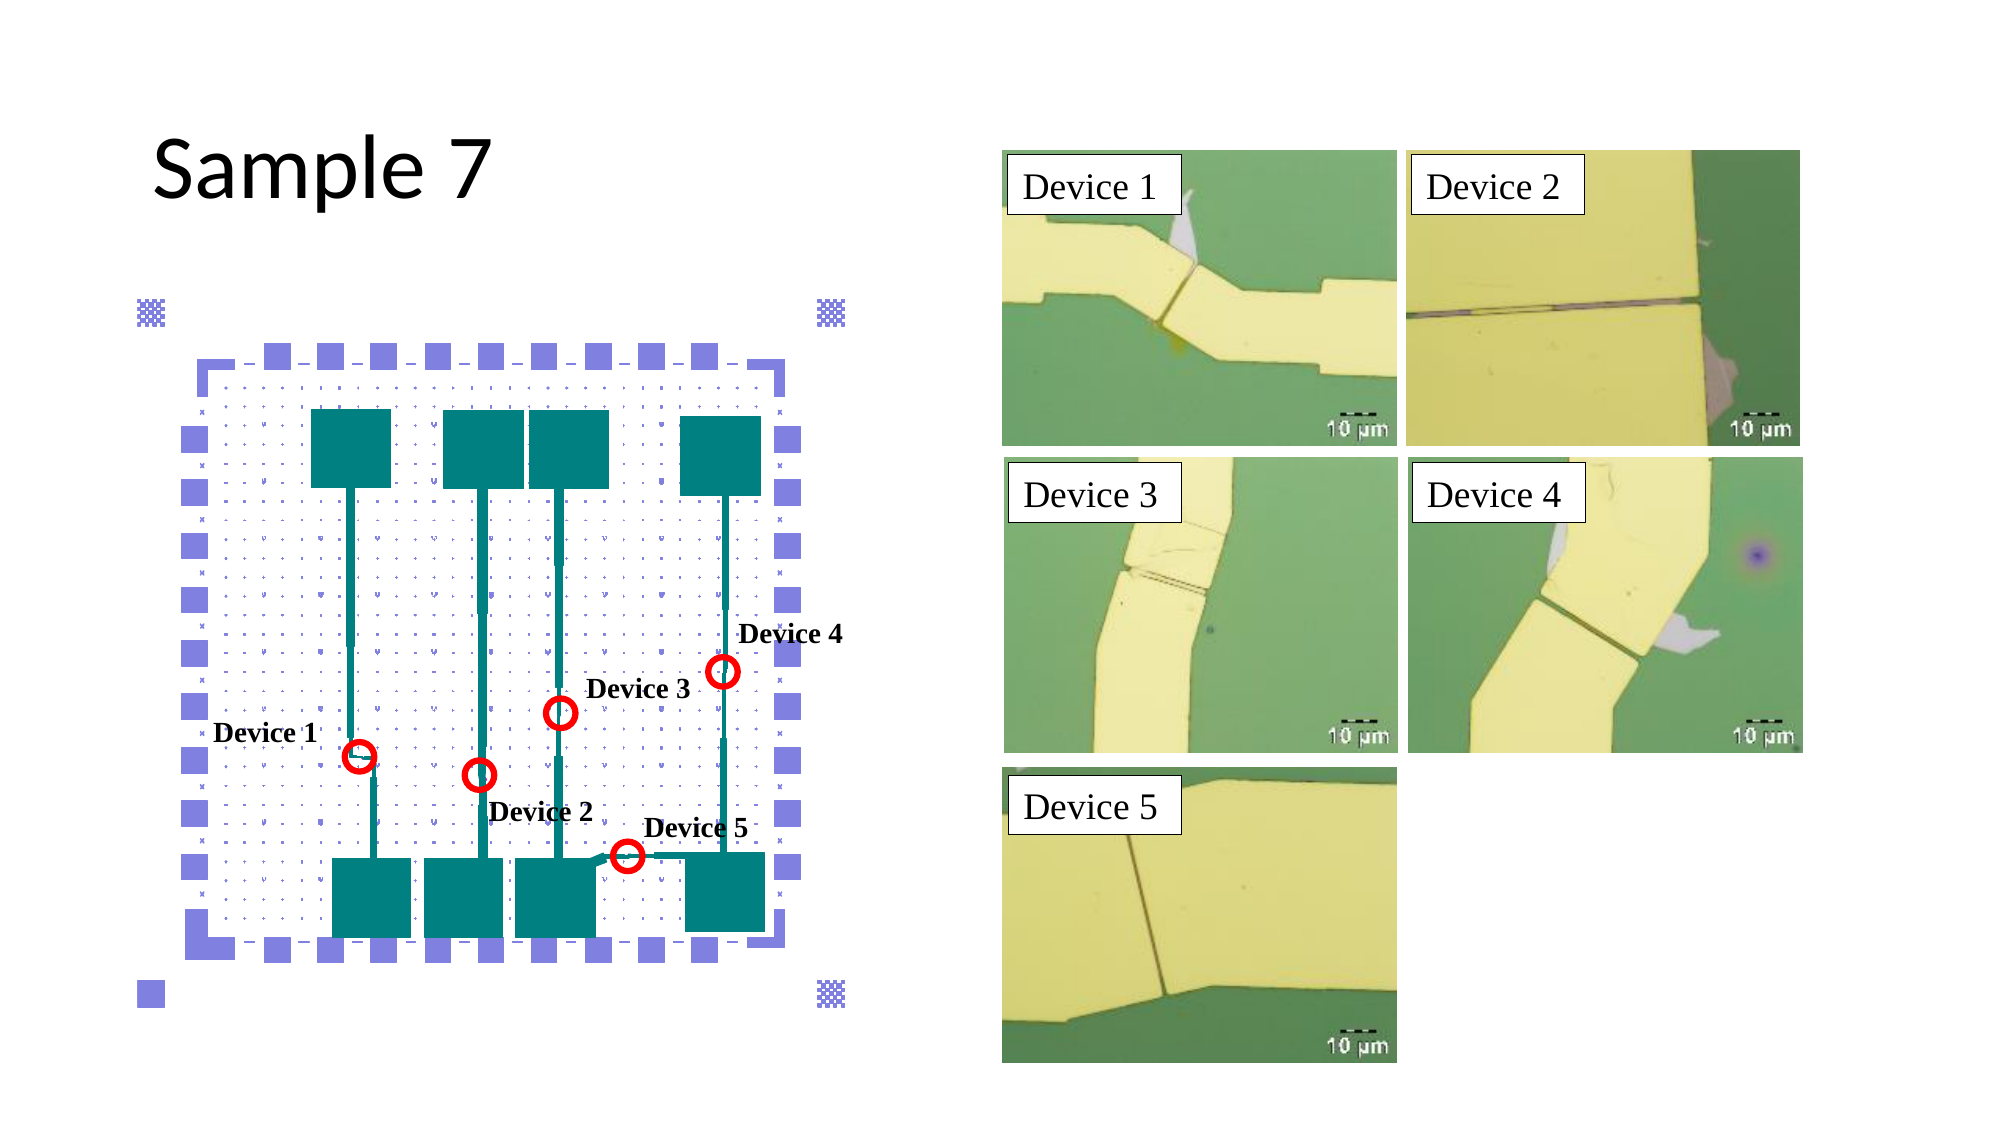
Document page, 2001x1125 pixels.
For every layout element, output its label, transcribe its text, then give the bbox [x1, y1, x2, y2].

title Sample 7 [137, 59, 1863, 278]
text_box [137, 299, 859, 1009]
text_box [1002, 150, 1803, 1063]
